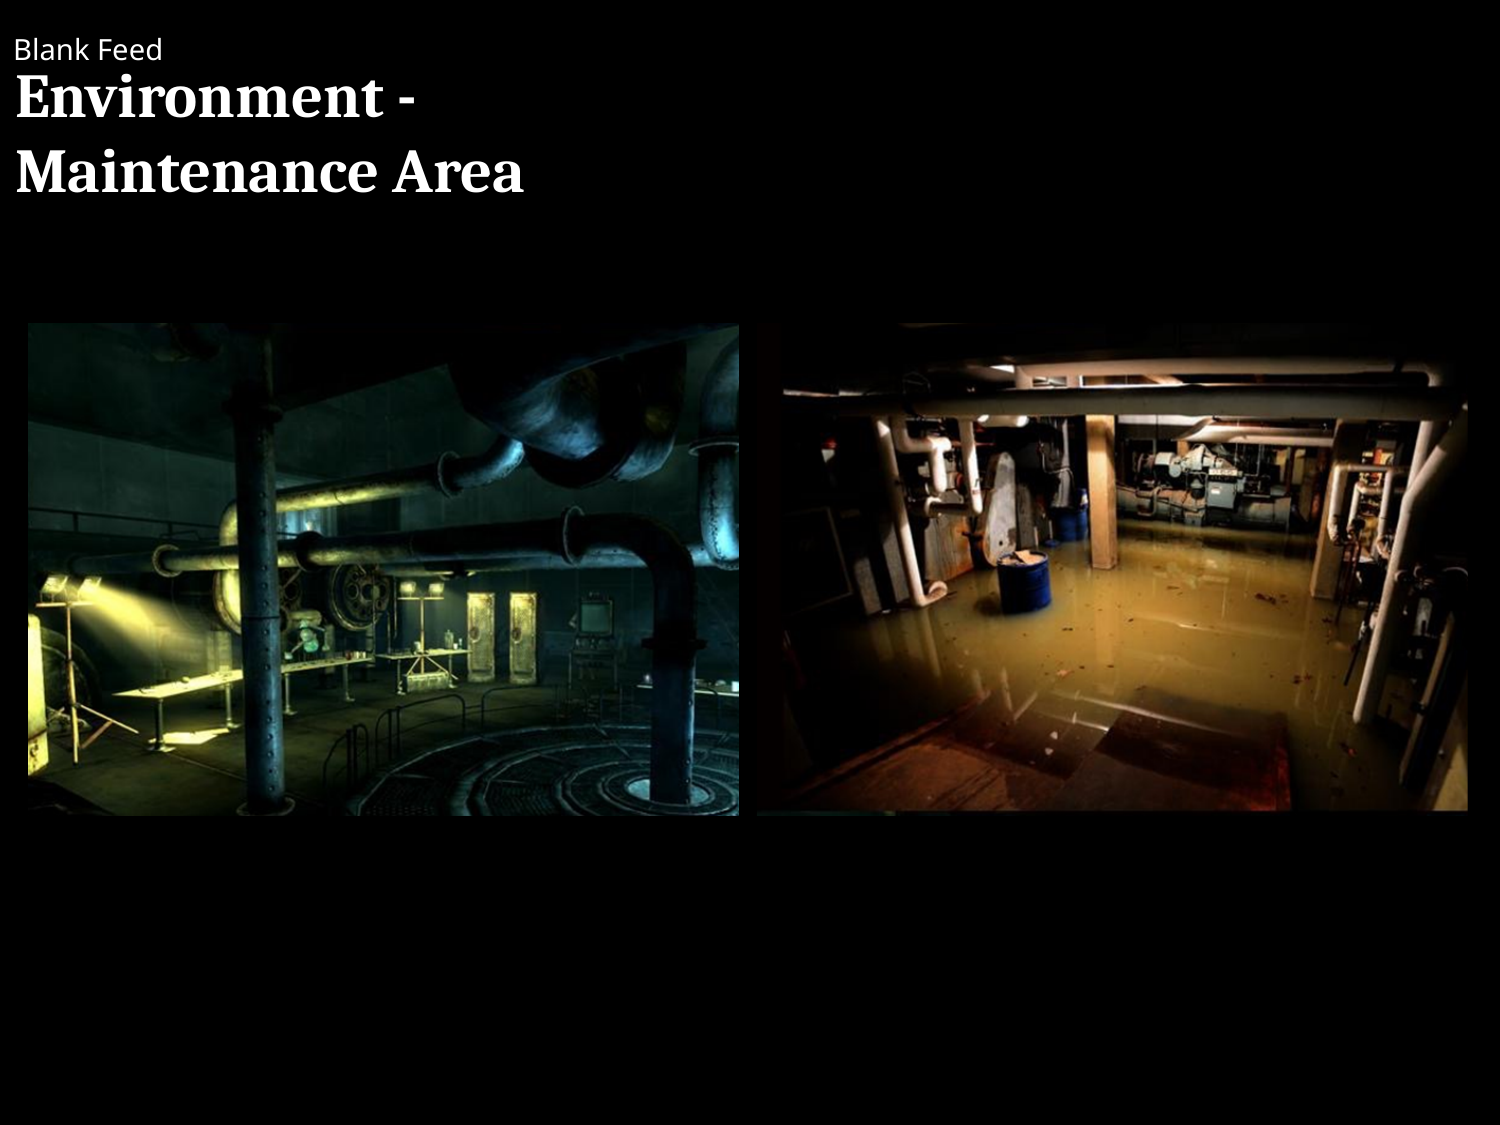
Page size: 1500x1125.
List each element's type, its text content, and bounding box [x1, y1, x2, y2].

text_box Blank Feed [0, 16, 253, 71]
picture [756, 322, 1468, 816]
title Environment - Maintenance Area [0, 126, 1350, 220]
picture [27, 322, 740, 816]
